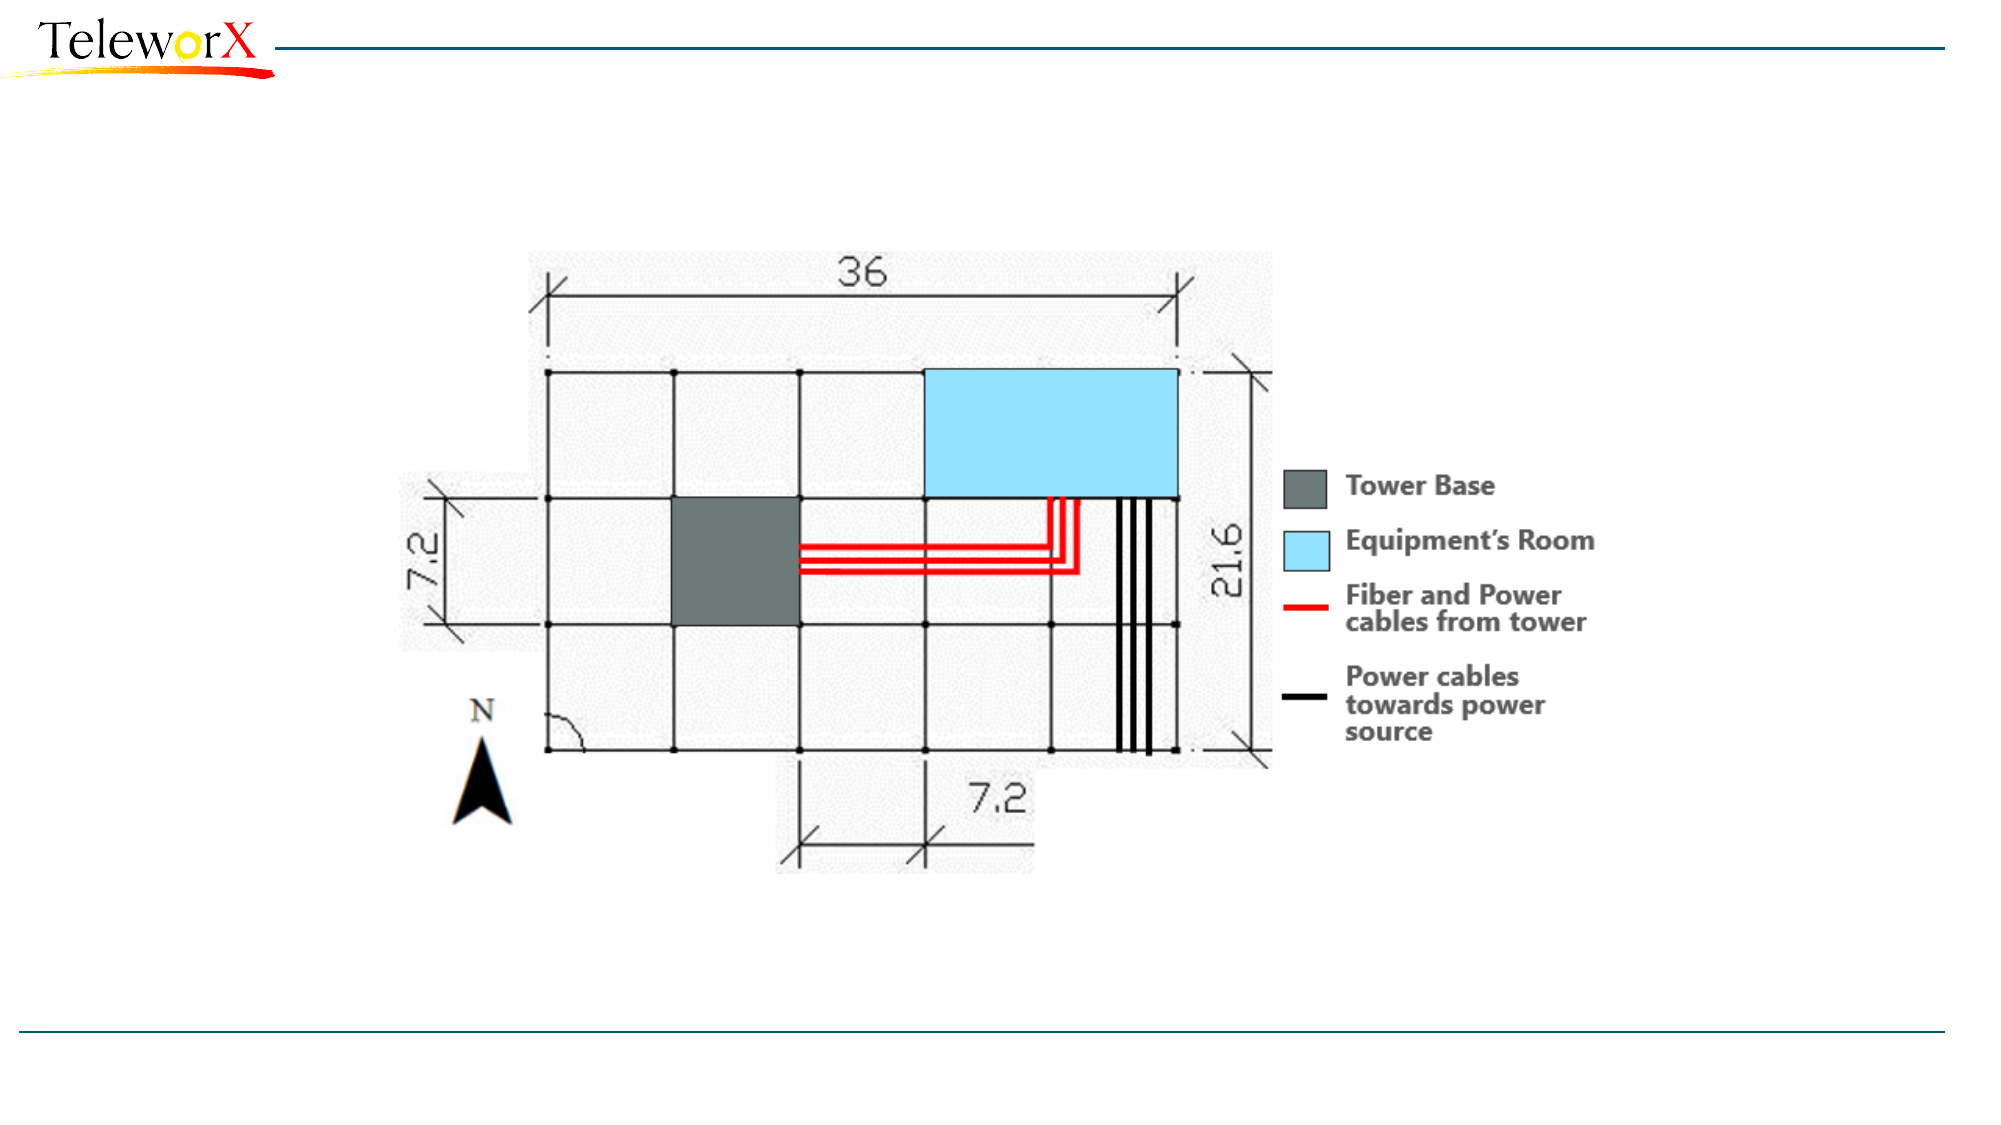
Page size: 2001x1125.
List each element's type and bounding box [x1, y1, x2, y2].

picture [399, 251, 1601, 874]
picture [0, 17, 276, 80]
